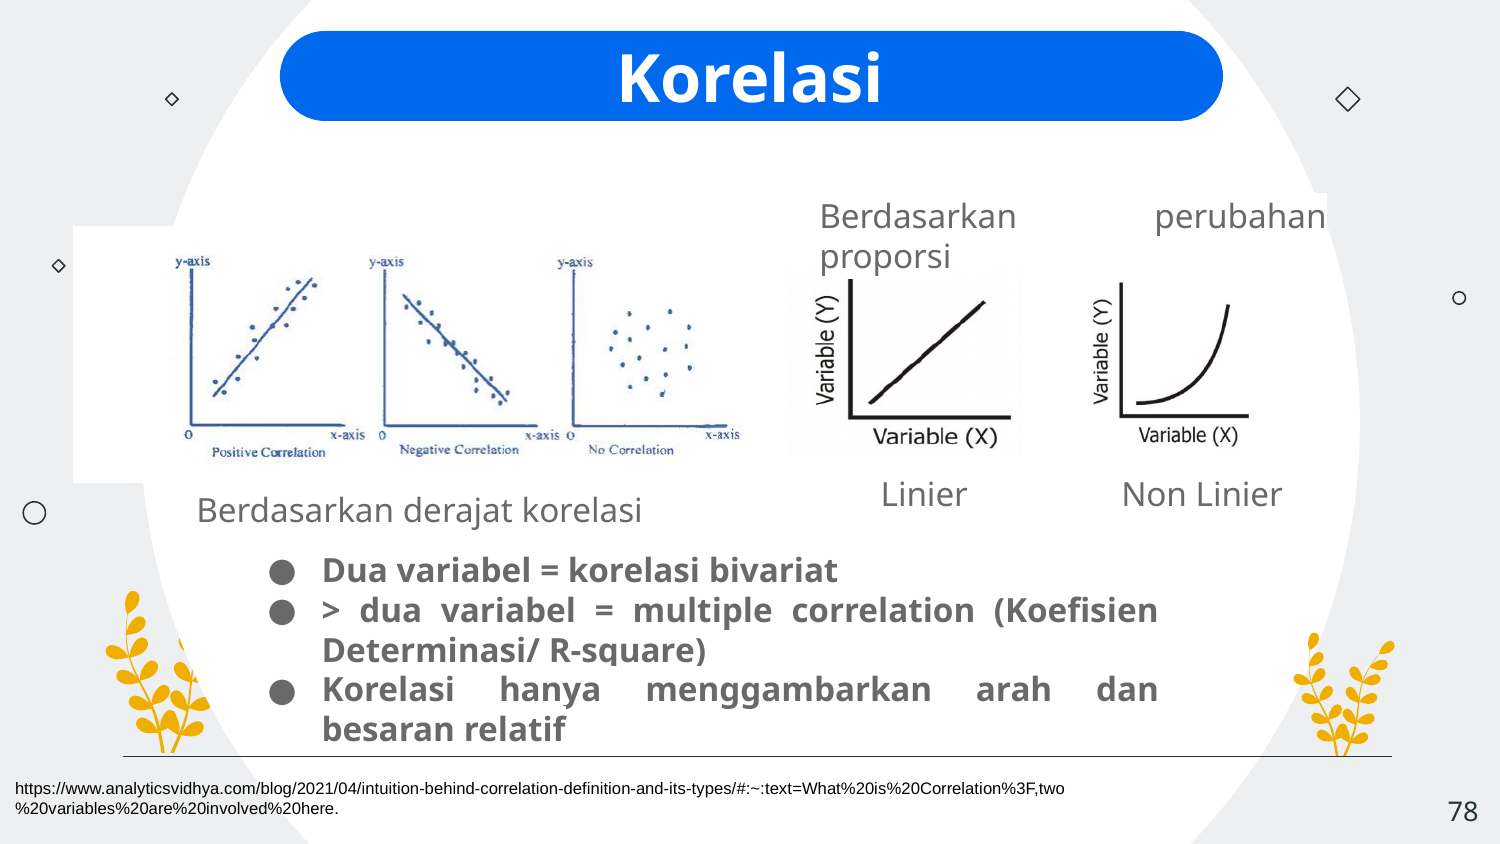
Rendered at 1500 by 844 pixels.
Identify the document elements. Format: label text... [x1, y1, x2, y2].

text_box Berdasarkan perubahan proporsi [804, 180, 1343, 291]
text_box Dua variabel = korelasi bivariat > dua variabel = multiple correlation (Koefisien Determinasi/ R-square) Korelasi hanya menggambarkan arah dan besaran relatif [231, 533, 1175, 764]
text_box Berdasarkan derajat korelasi [181, 492, 720, 544]
picture [73, 226, 1322, 483]
slide_number ‹#› [1403, 779, 1494, 844]
title Korelasi [378, 37, 1122, 116]
text_box [279, 30, 1224, 121]
text_box Non Linier [1106, 465, 1322, 528]
text_box Linier [865, 491, 1032, 528]
text_box https://www.analyticsvidhya.com/blog/2021/04/intuition-behind-correlation-definition-and-its-types/#:~:text=What%20is%20Correlation%3F,two%20variables%20are%20involved%20here. [0, 763, 1175, 834]
